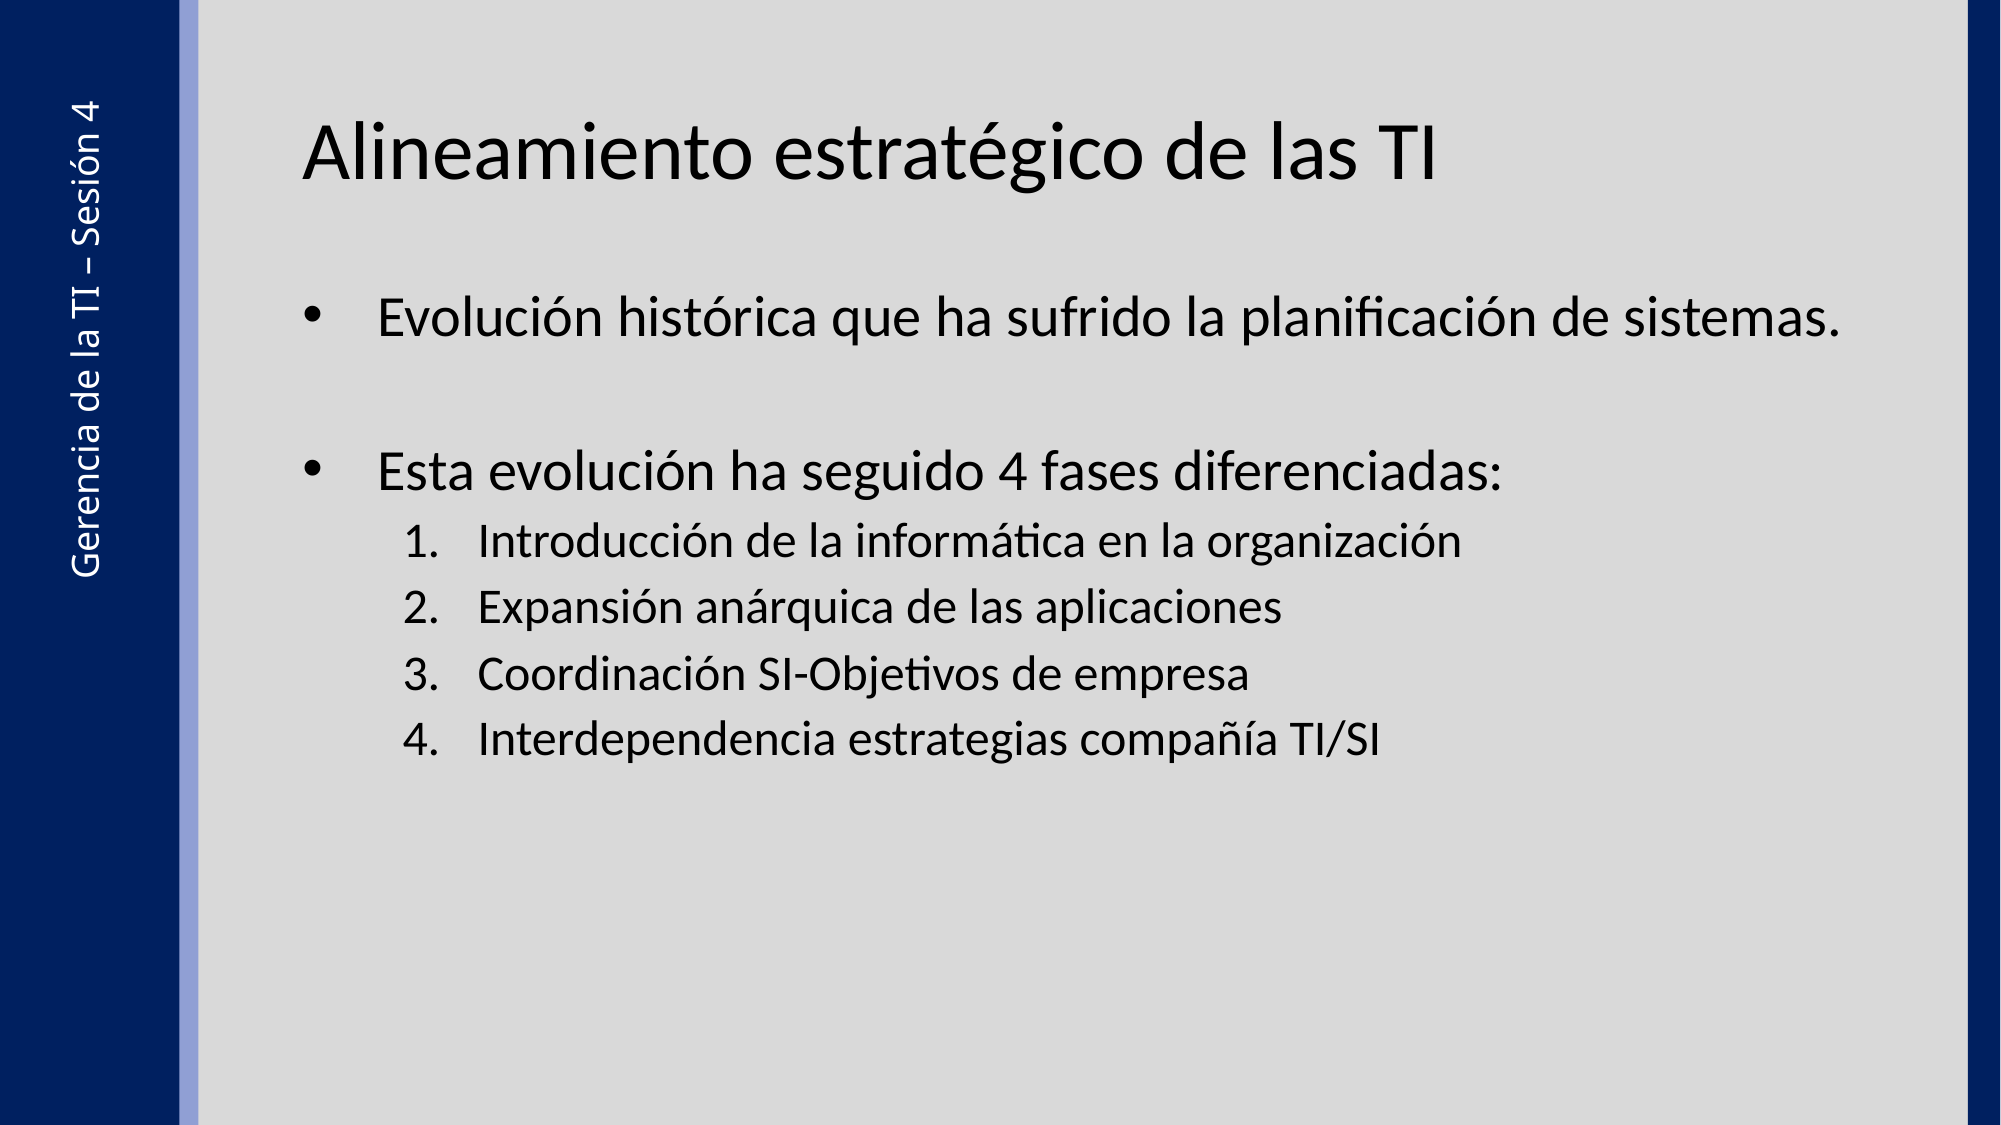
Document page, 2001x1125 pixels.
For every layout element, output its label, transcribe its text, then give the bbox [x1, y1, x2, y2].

list Evolución histórica que ha sufrido la planificación de sistemas. Esta evolución ha seguido 4 fases diferenciadas: Introducción de la informática en la organización Expansión anárquica de las aplicaciones Coordinación SI-Objetivos de empresa Interdependencia estrategias compañía TI/SI [282, 261, 2000, 901]
title Alineamiento estratégico de las TI [282, 107, 2000, 224]
text_box Gerencia de la TI – Sesión 4 [54, 85, 114, 1096]
